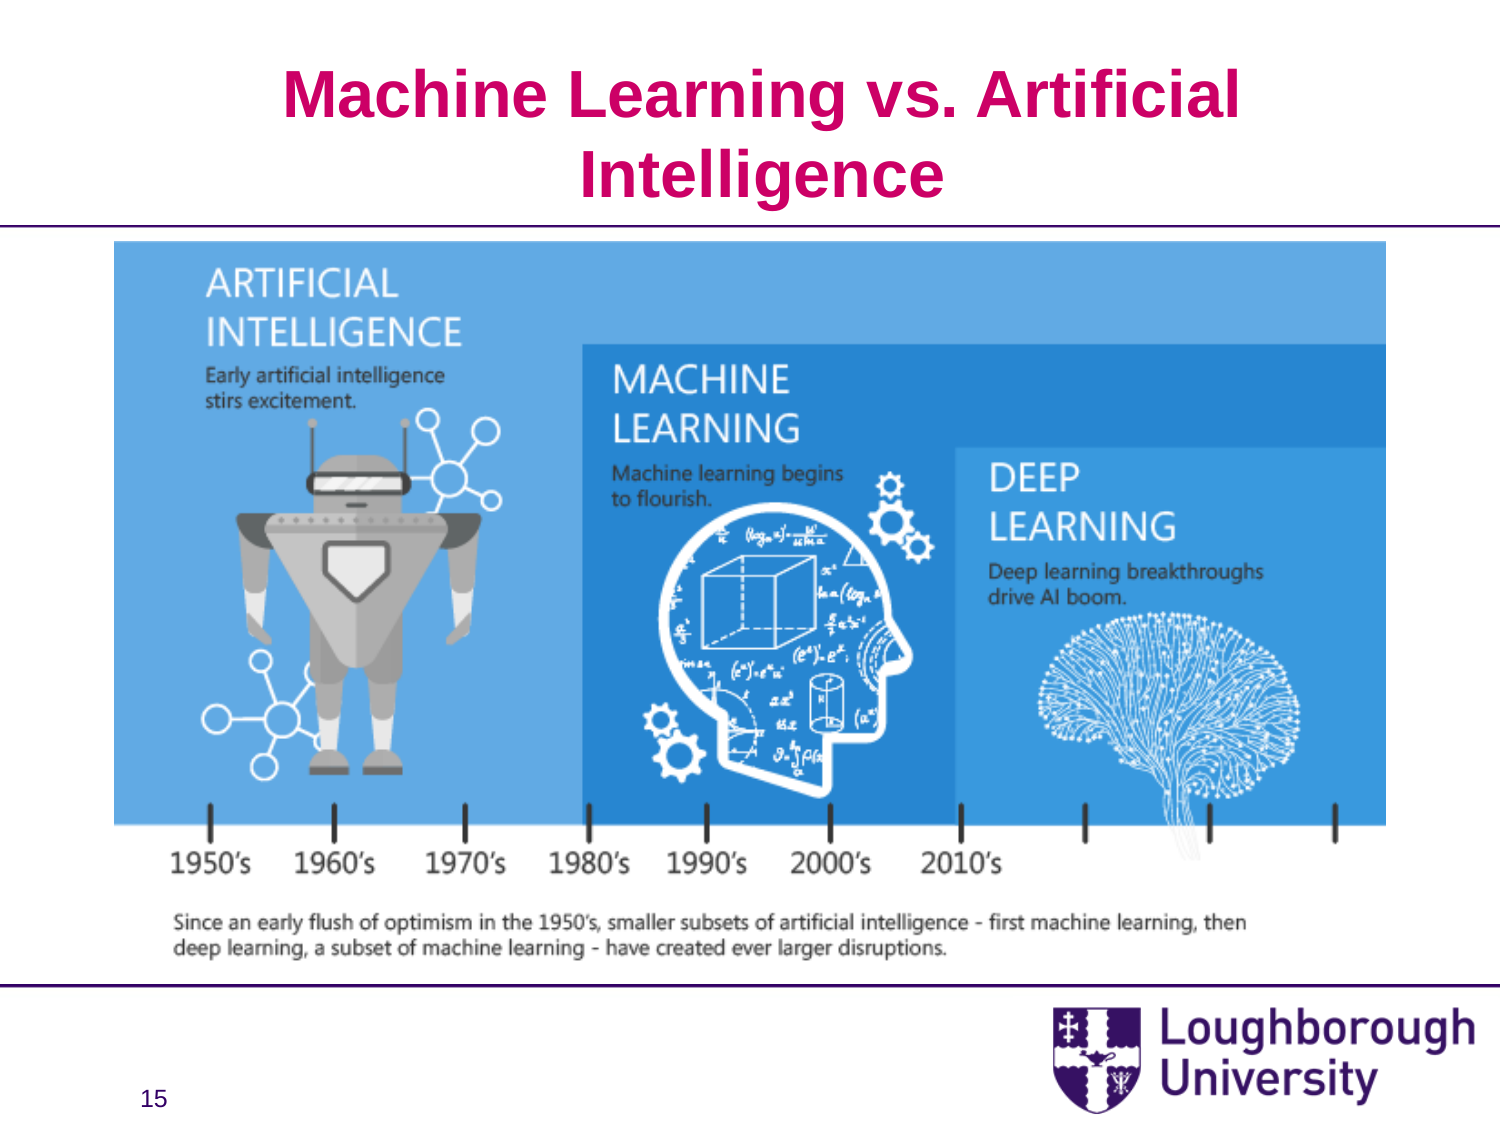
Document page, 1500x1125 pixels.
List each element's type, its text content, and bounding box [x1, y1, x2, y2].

slide_number 15 [124, 1074, 226, 1107]
title Machine Learning vs. Artificial Intelligence [125, 50, 1400, 213]
picture [0, 225, 1500, 968]
picture [0, 984, 1500, 1125]
